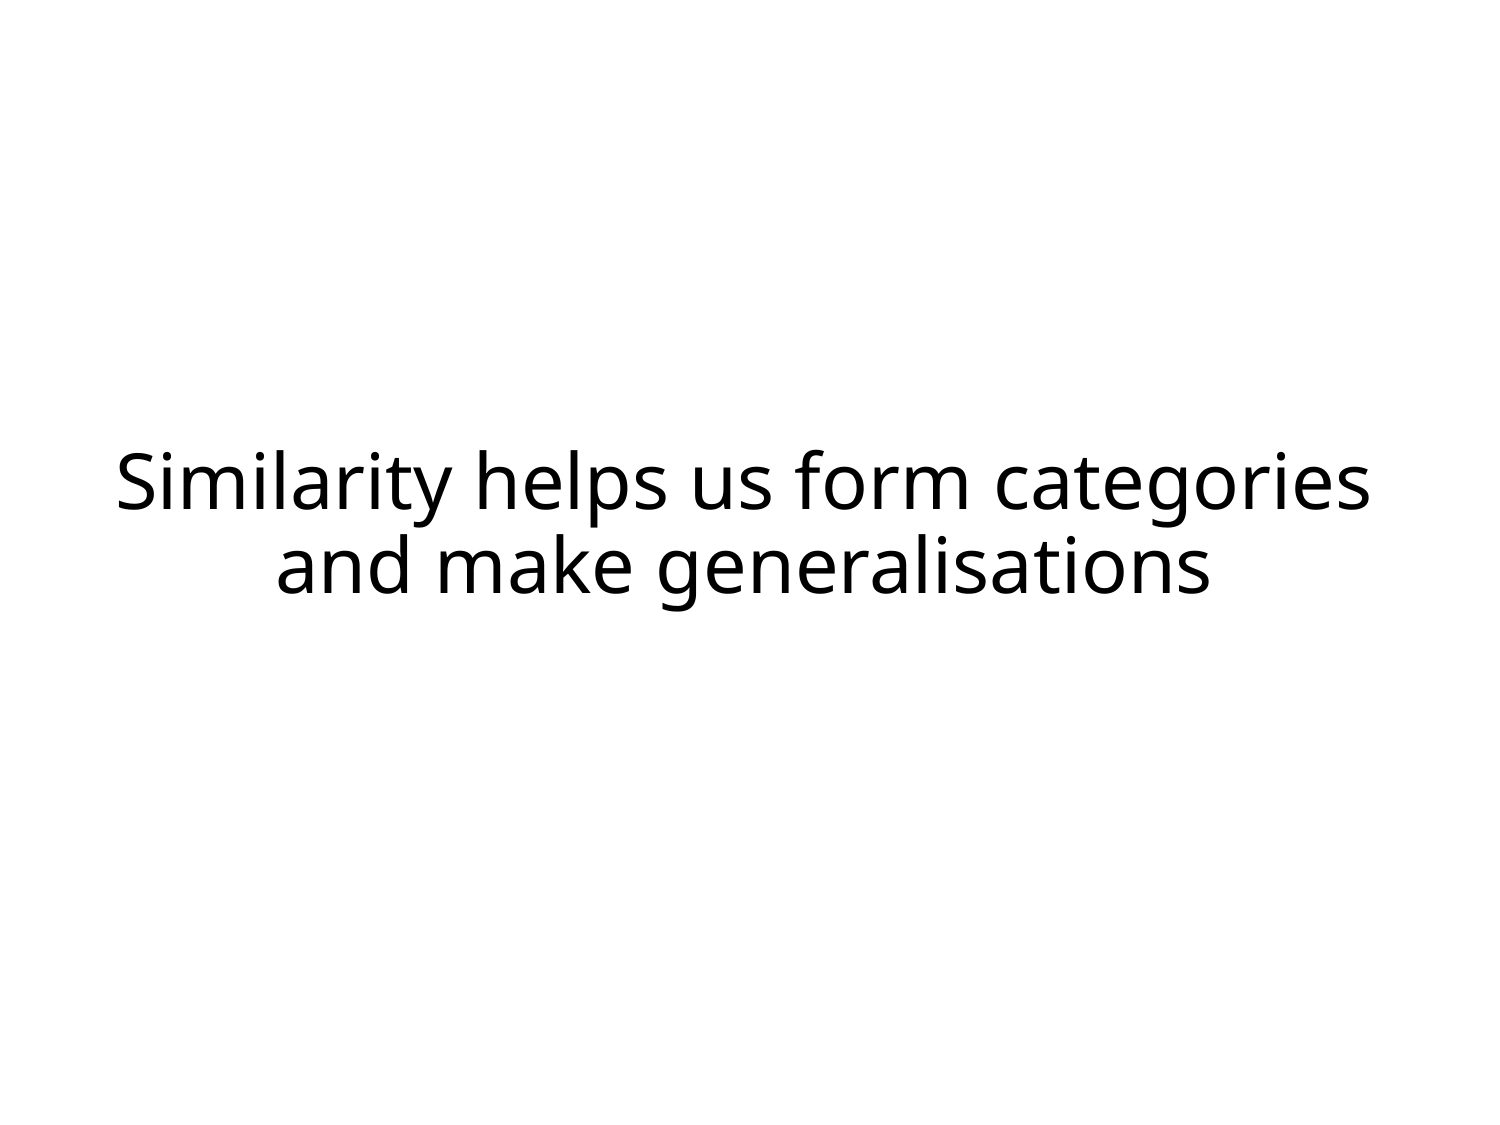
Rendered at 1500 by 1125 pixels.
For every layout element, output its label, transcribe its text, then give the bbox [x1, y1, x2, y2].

title Similarity helps us form categories and make generalisations [97, 433, 1392, 620]
